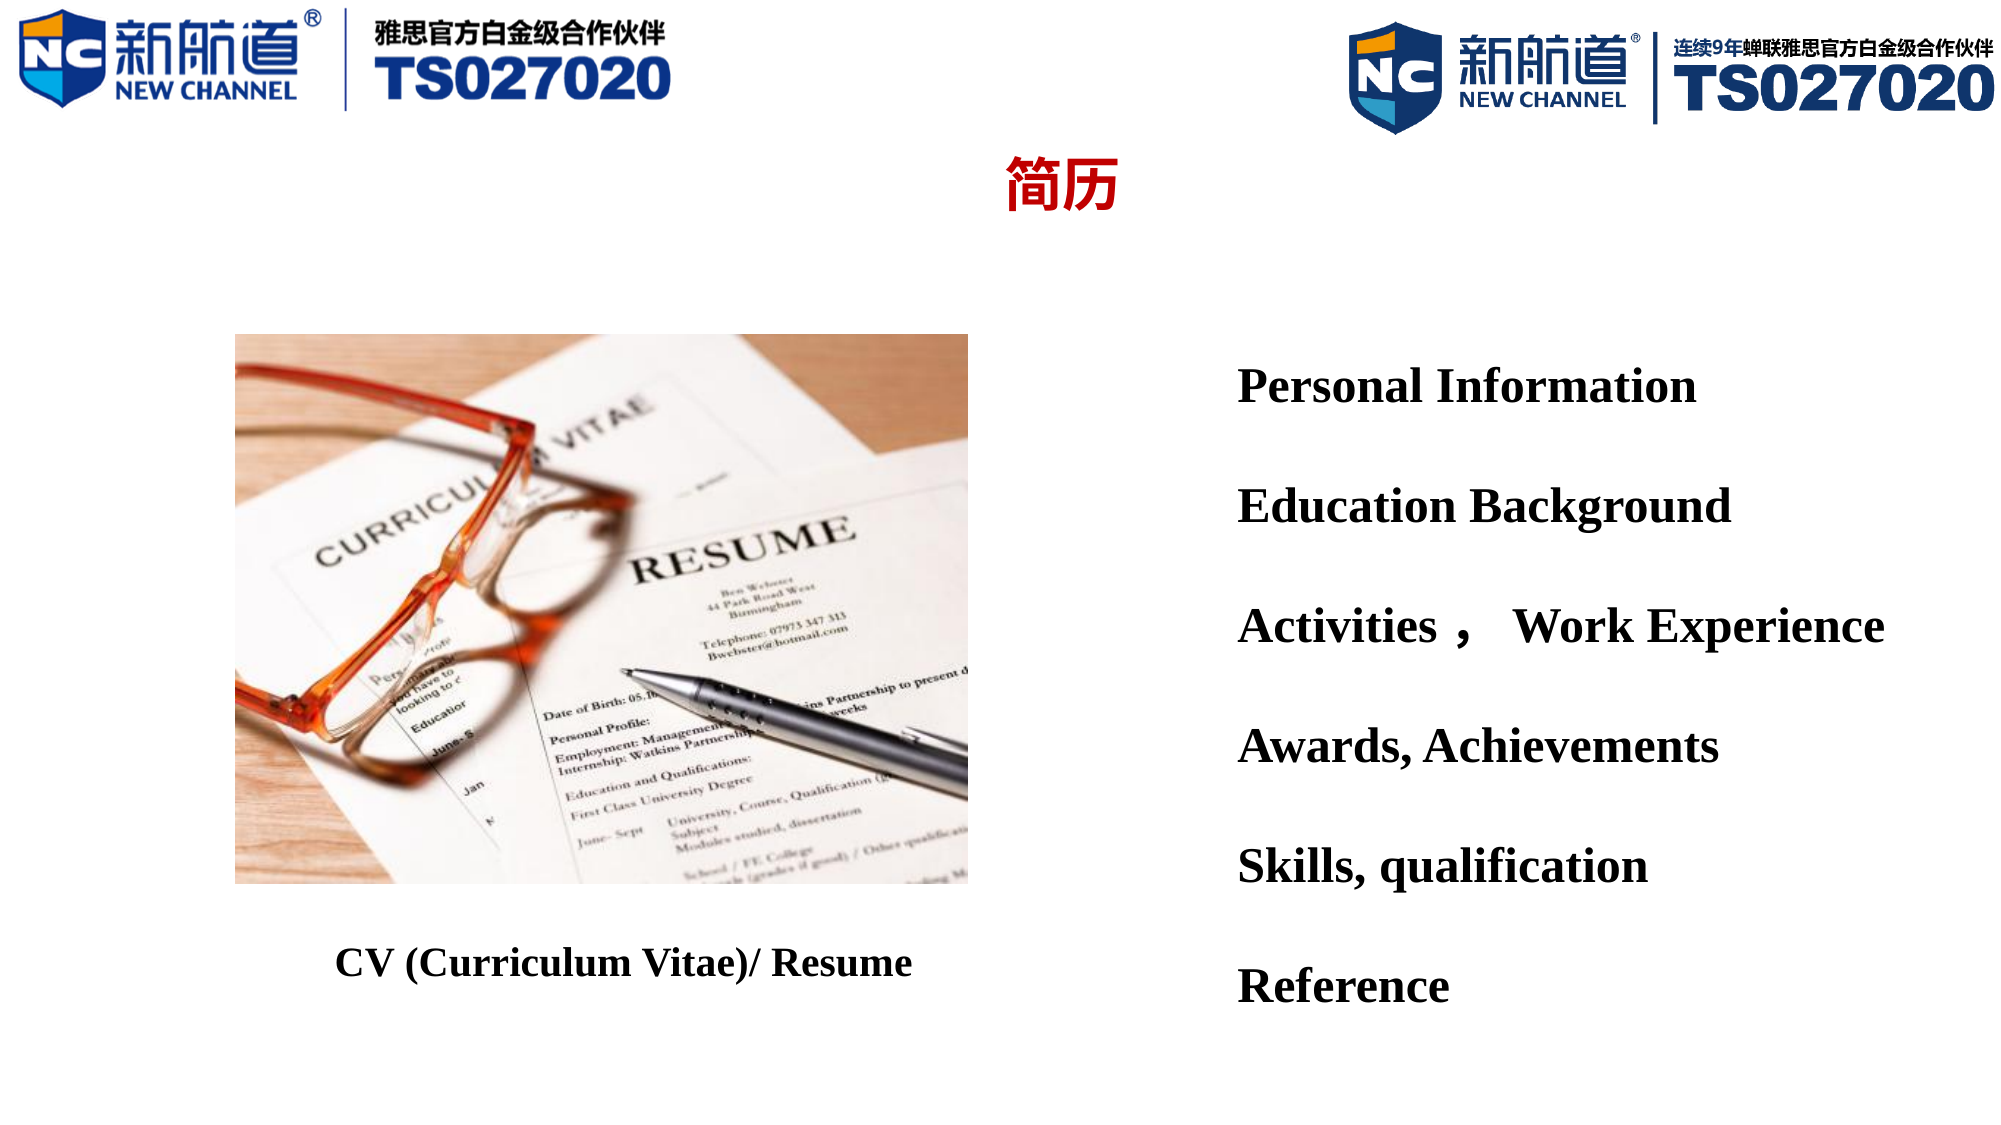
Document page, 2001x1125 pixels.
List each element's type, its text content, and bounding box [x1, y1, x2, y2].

picture [235, 334, 968, 884]
text_box Personal Information Education Background Activities，Work Experience Awards, Achievements Skills, qualification Reference [1222, 285, 1938, 1021]
picture [1337, 0, 2000, 157]
text_box CV (Curriculum Vitae)/ Resume [319, 927, 928, 993]
text_box 简历 [989, 140, 1136, 226]
picture [15, 6, 671, 112]
